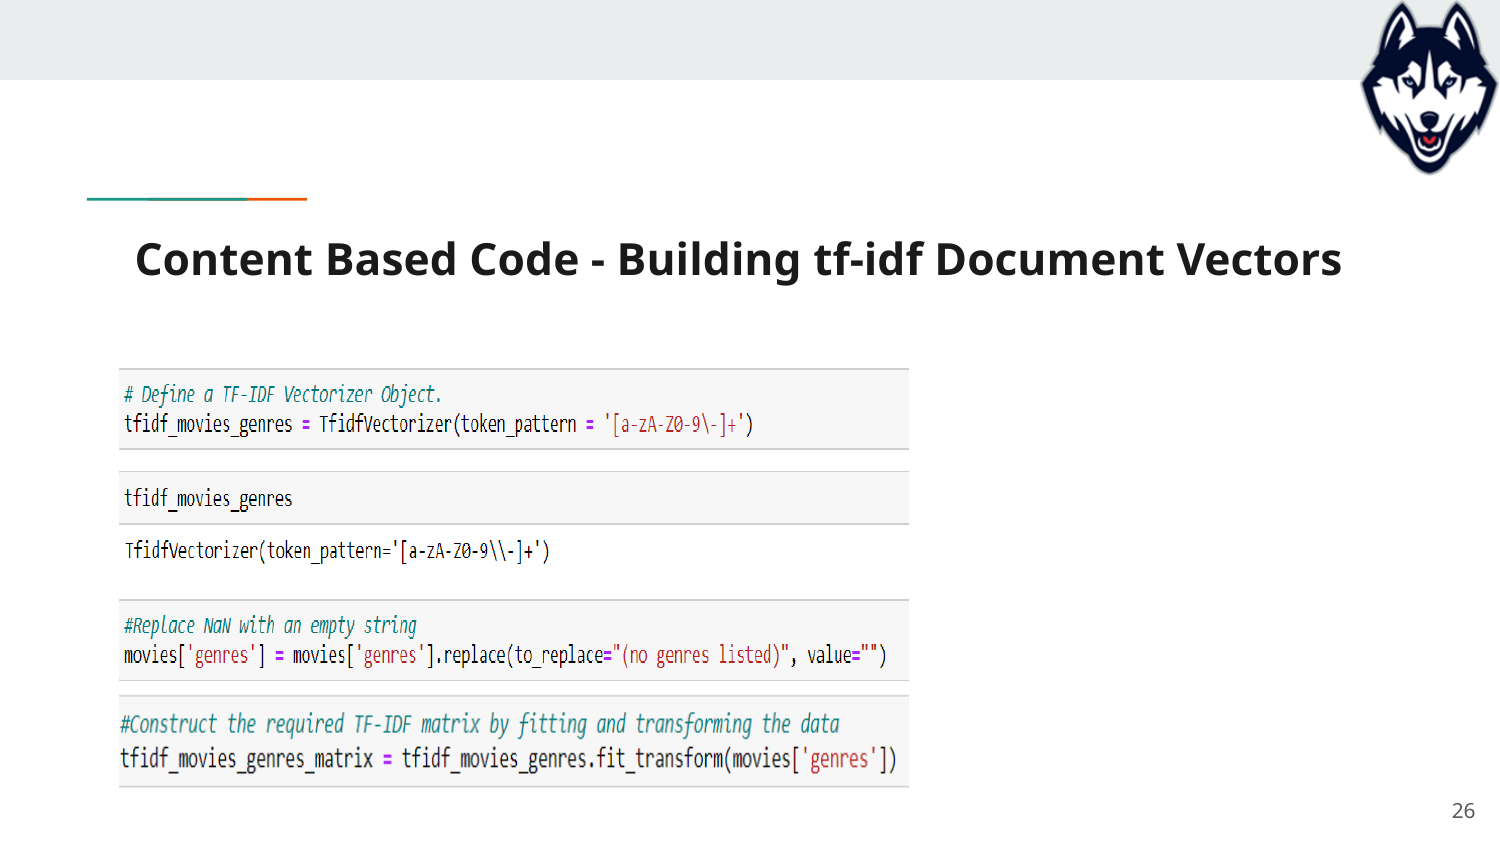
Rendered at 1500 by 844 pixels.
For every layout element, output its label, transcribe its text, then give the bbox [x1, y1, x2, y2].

picture [119, 363, 909, 792]
slide_number ‹#› [1400, 779, 1491, 844]
title Content Based Code - Building tf-idf Document Vectors [119, 216, 1381, 305]
picture [1359, 0, 1500, 177]
